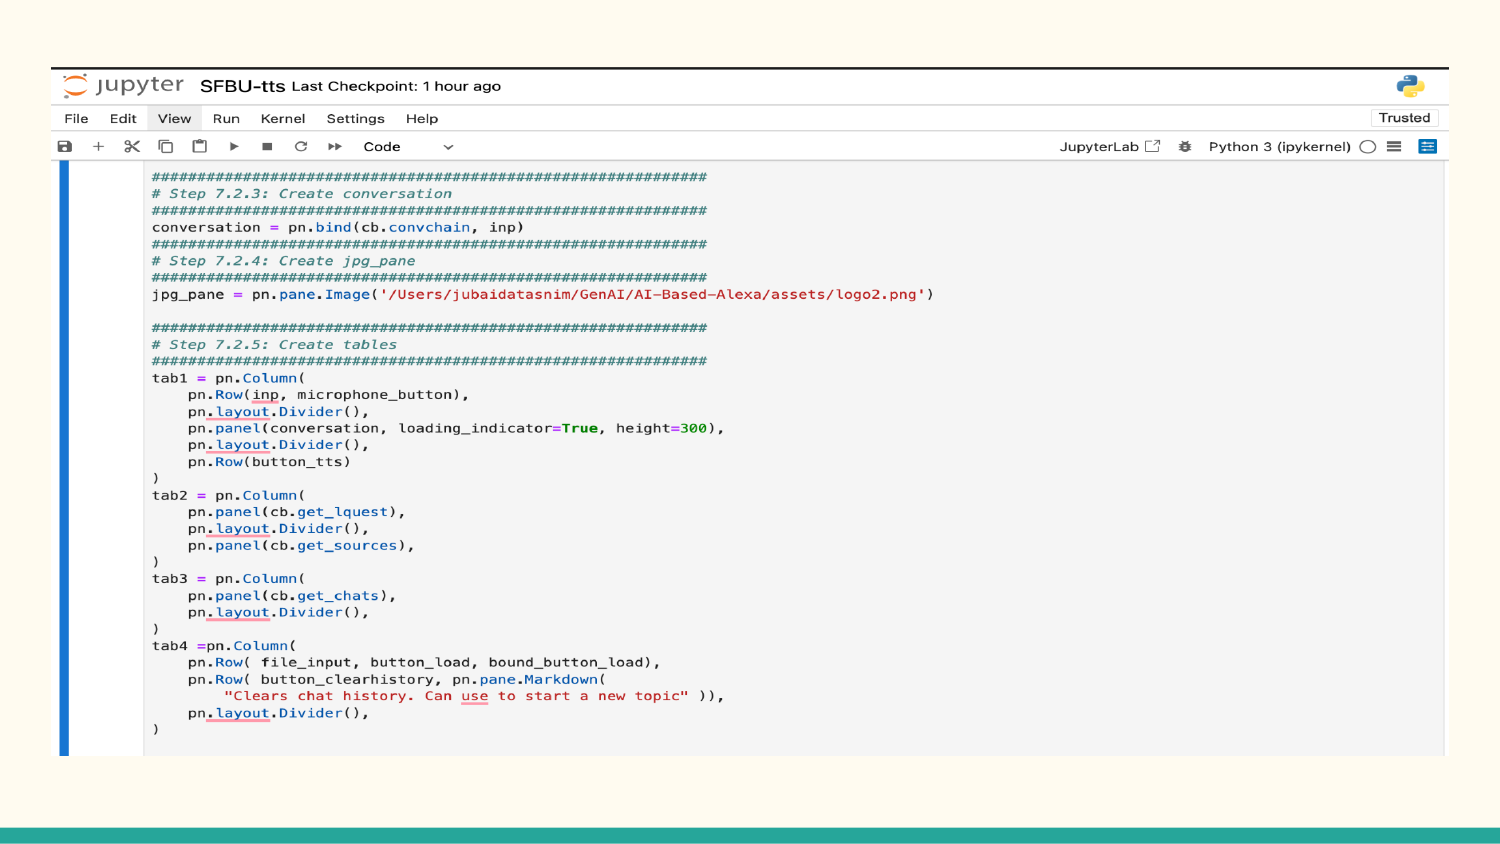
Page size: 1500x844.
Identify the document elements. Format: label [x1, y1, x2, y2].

picture [50, 67, 1450, 757]
